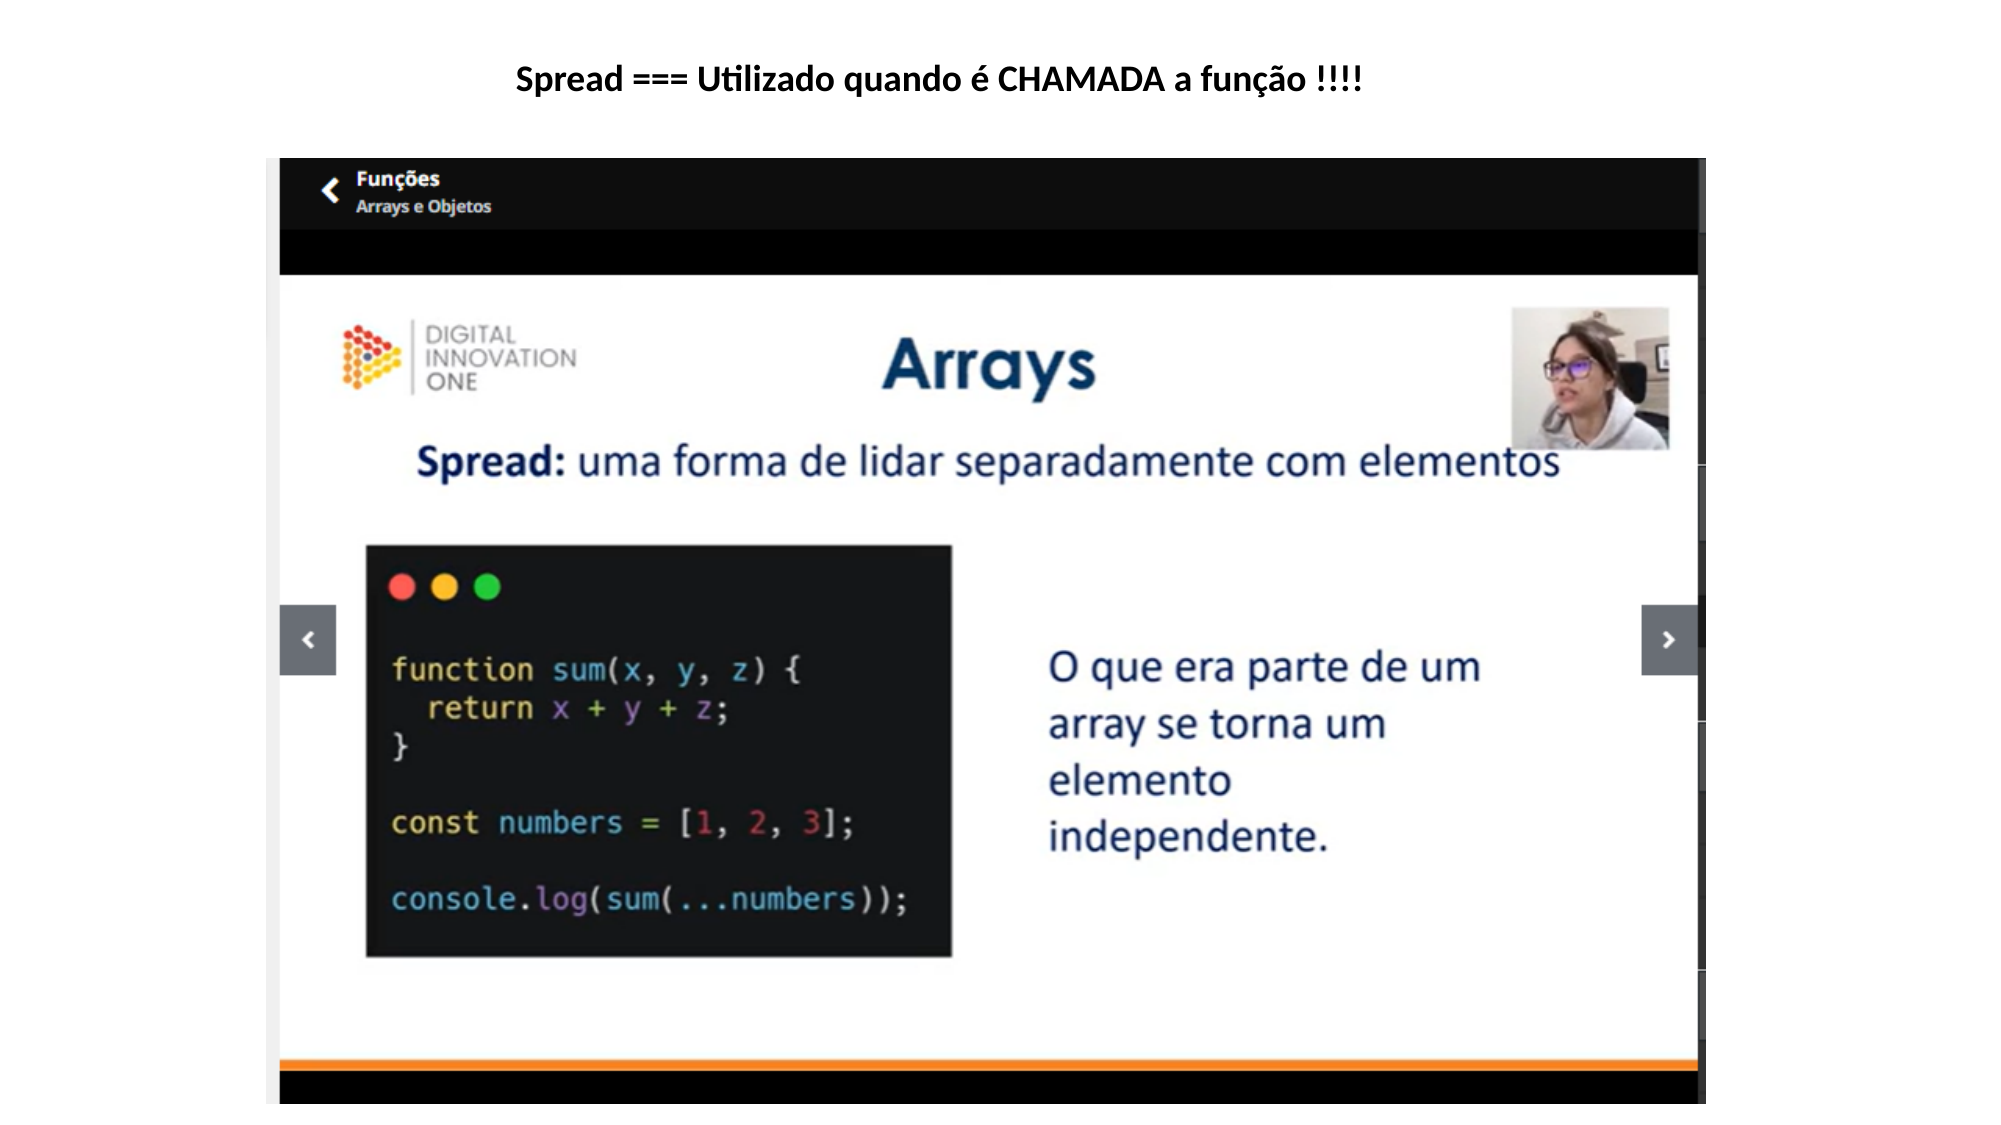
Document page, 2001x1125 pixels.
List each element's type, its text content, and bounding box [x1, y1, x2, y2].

picture [266, 158, 1706, 1105]
text_box Spread === Utilizado quando é CHAMADA a função !!!! [440, 46, 1441, 107]
